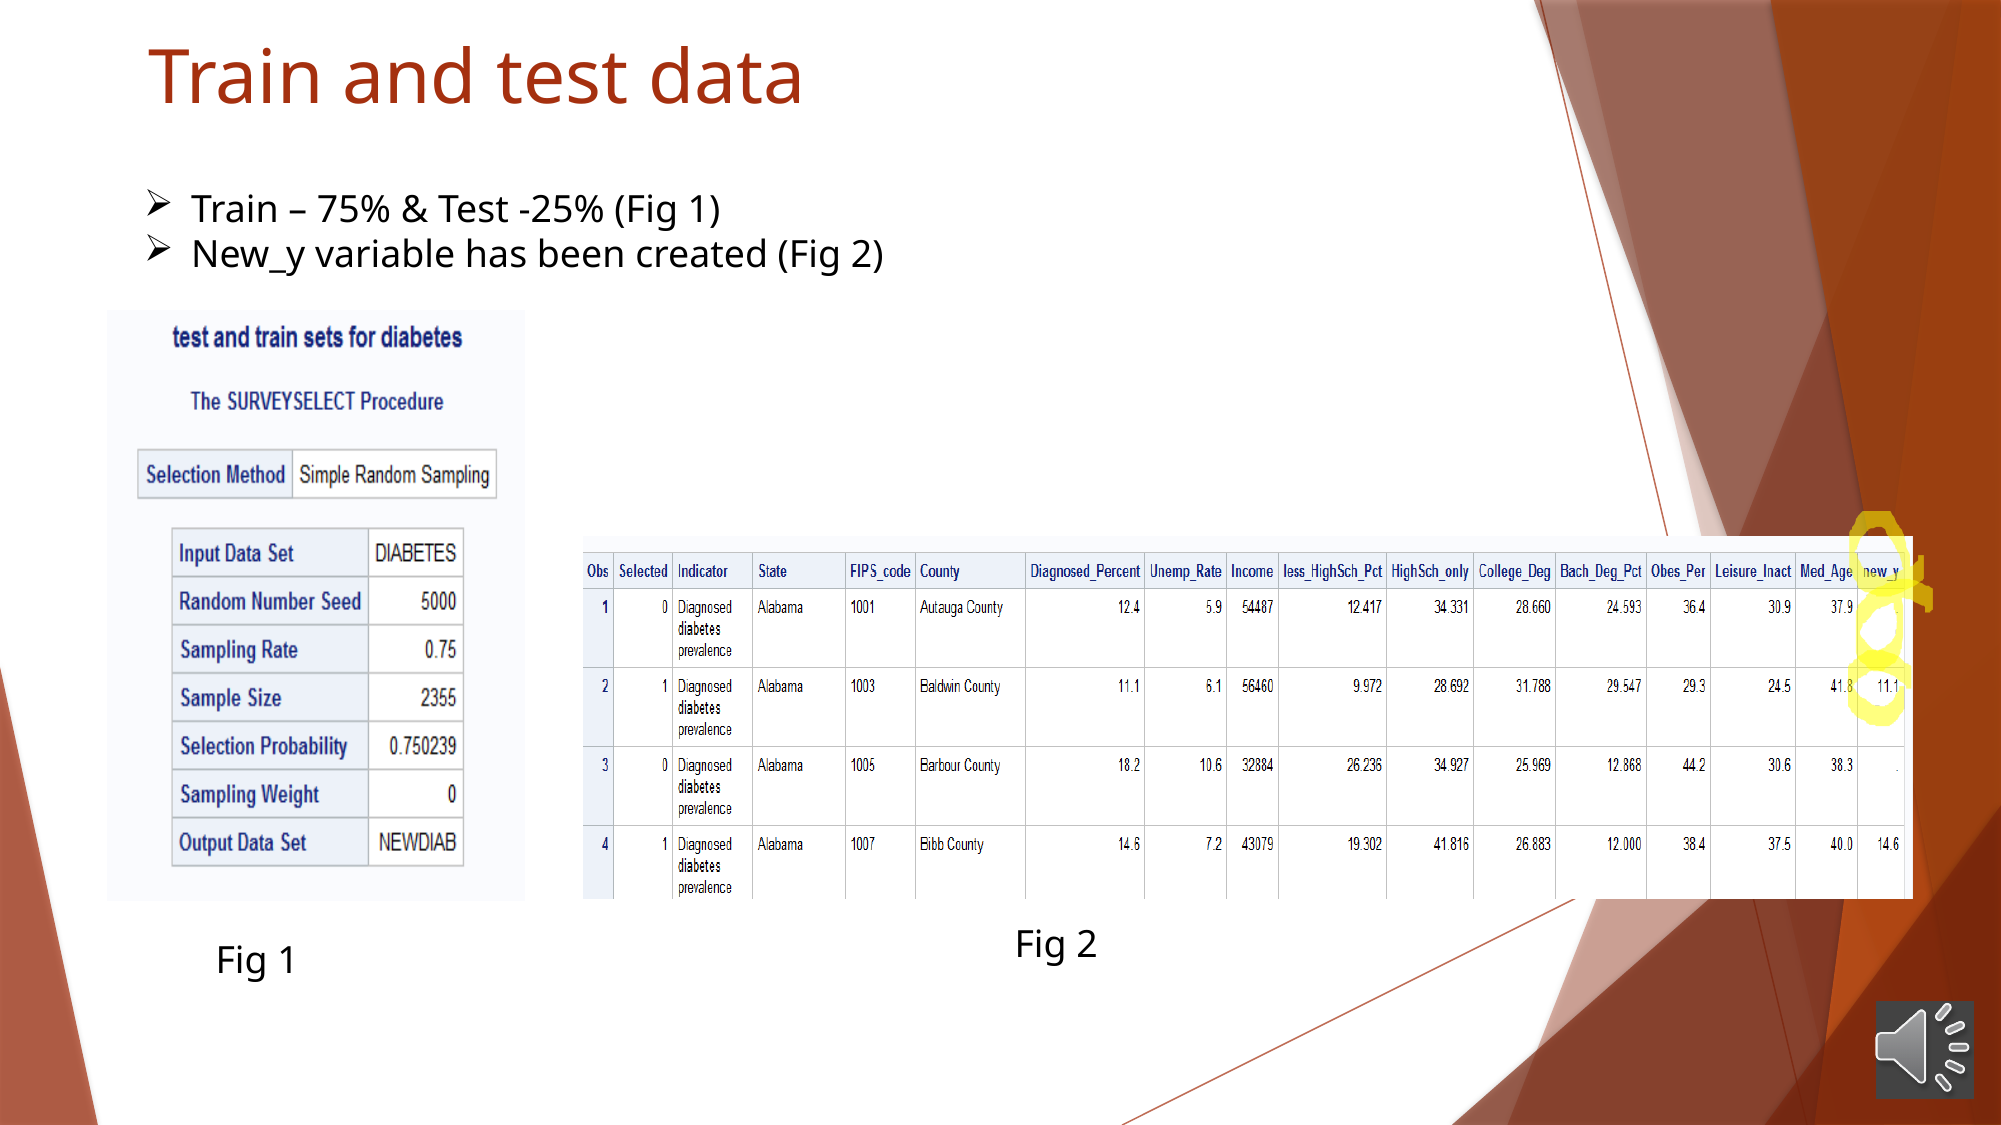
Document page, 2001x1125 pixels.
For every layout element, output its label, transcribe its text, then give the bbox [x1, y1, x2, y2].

title Train and test data [133, 20, 1522, 136]
picture [1874, 999, 1976, 1101]
text_box Fig 2 [999, 912, 1249, 973]
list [106, 309, 525, 901]
text_box Train – 75% & Test -25% (Fig 1) New_y variable has been created (Fig 2) [129, 177, 1544, 283]
text_box Fig 1 [200, 928, 438, 989]
picture [583, 511, 1943, 899]
